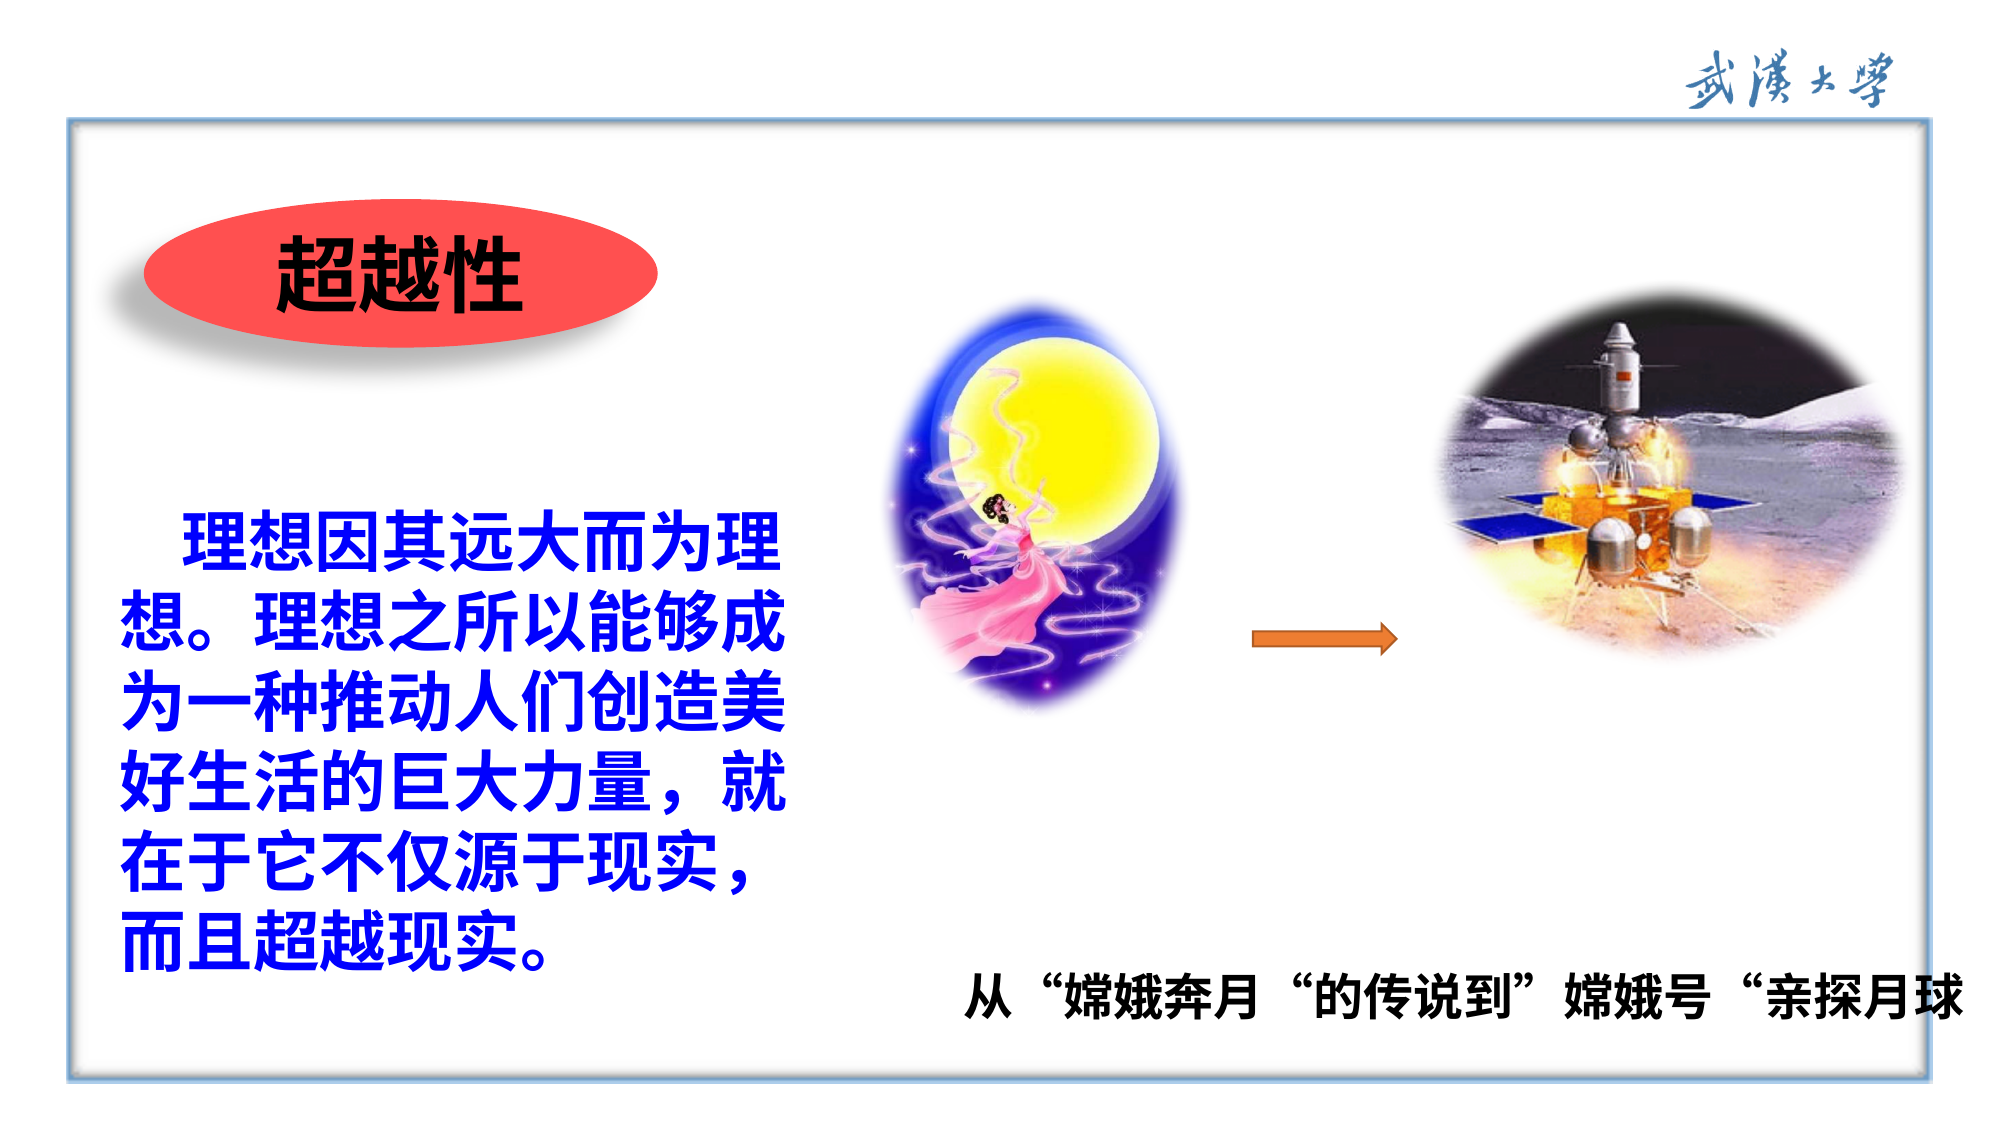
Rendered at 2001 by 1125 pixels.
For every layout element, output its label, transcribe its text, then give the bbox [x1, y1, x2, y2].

text_box 从“嫦娥奔月“的传说到”嫦娥号“亲探月球 [949, 957, 2000, 1033]
text_box 超越性 [143, 199, 658, 348]
text_box 理想因其远大而为理想。理想之所以能够成为一种推动人们创造美好生活的巨大力量，就在于它不仅源于现实，而且超越现实。 [104, 492, 838, 988]
picture [66, 117, 1933, 1084]
text_box [1251, 621, 1399, 657]
